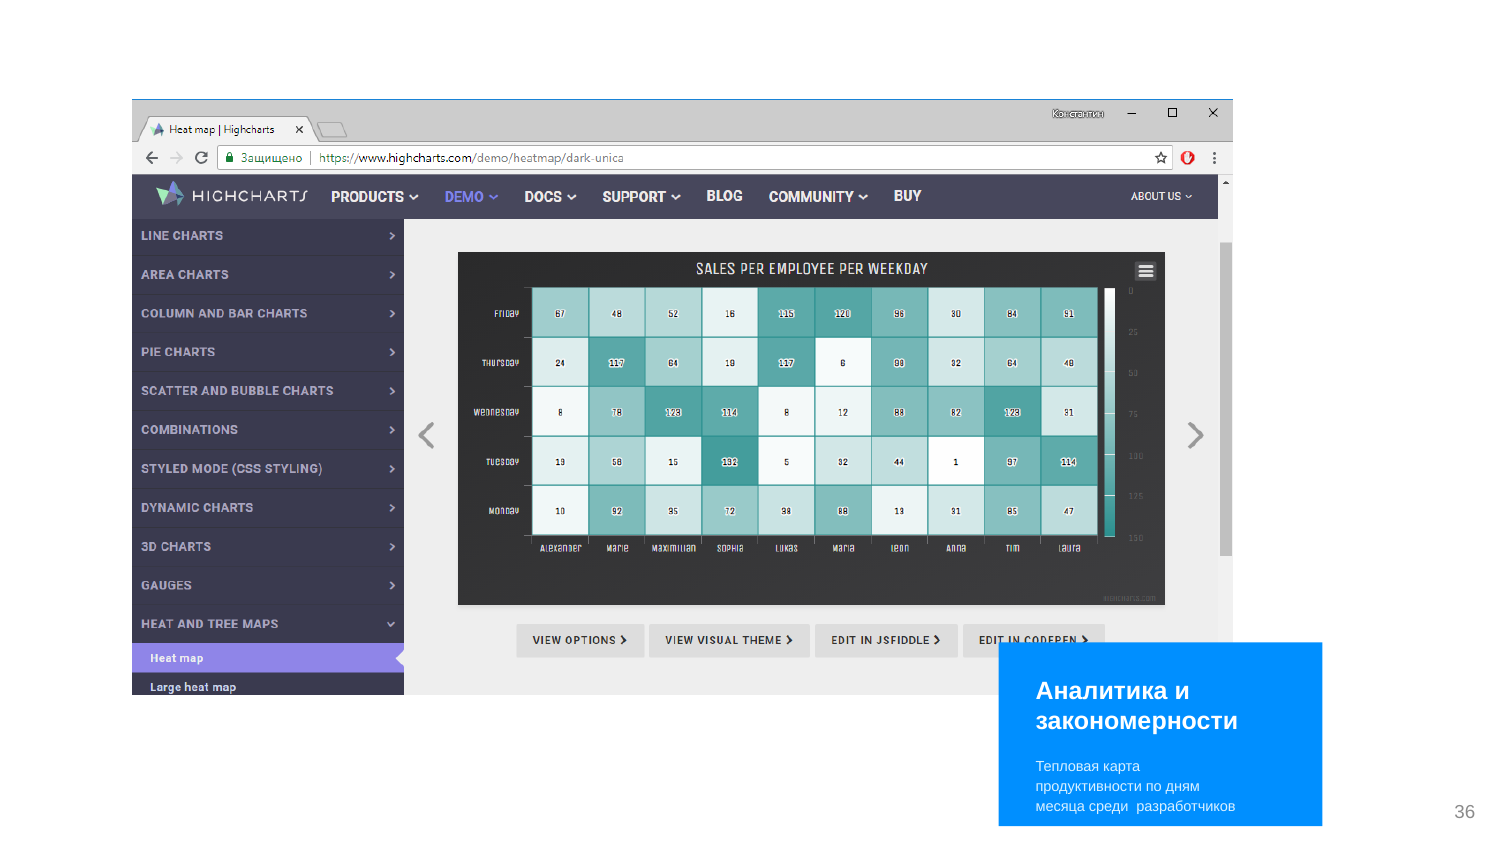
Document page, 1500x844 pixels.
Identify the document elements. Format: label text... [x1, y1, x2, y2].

slide_number 36 [1400, 779, 1491, 844]
picture [132, 99, 1233, 695]
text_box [998, 642, 1323, 827]
